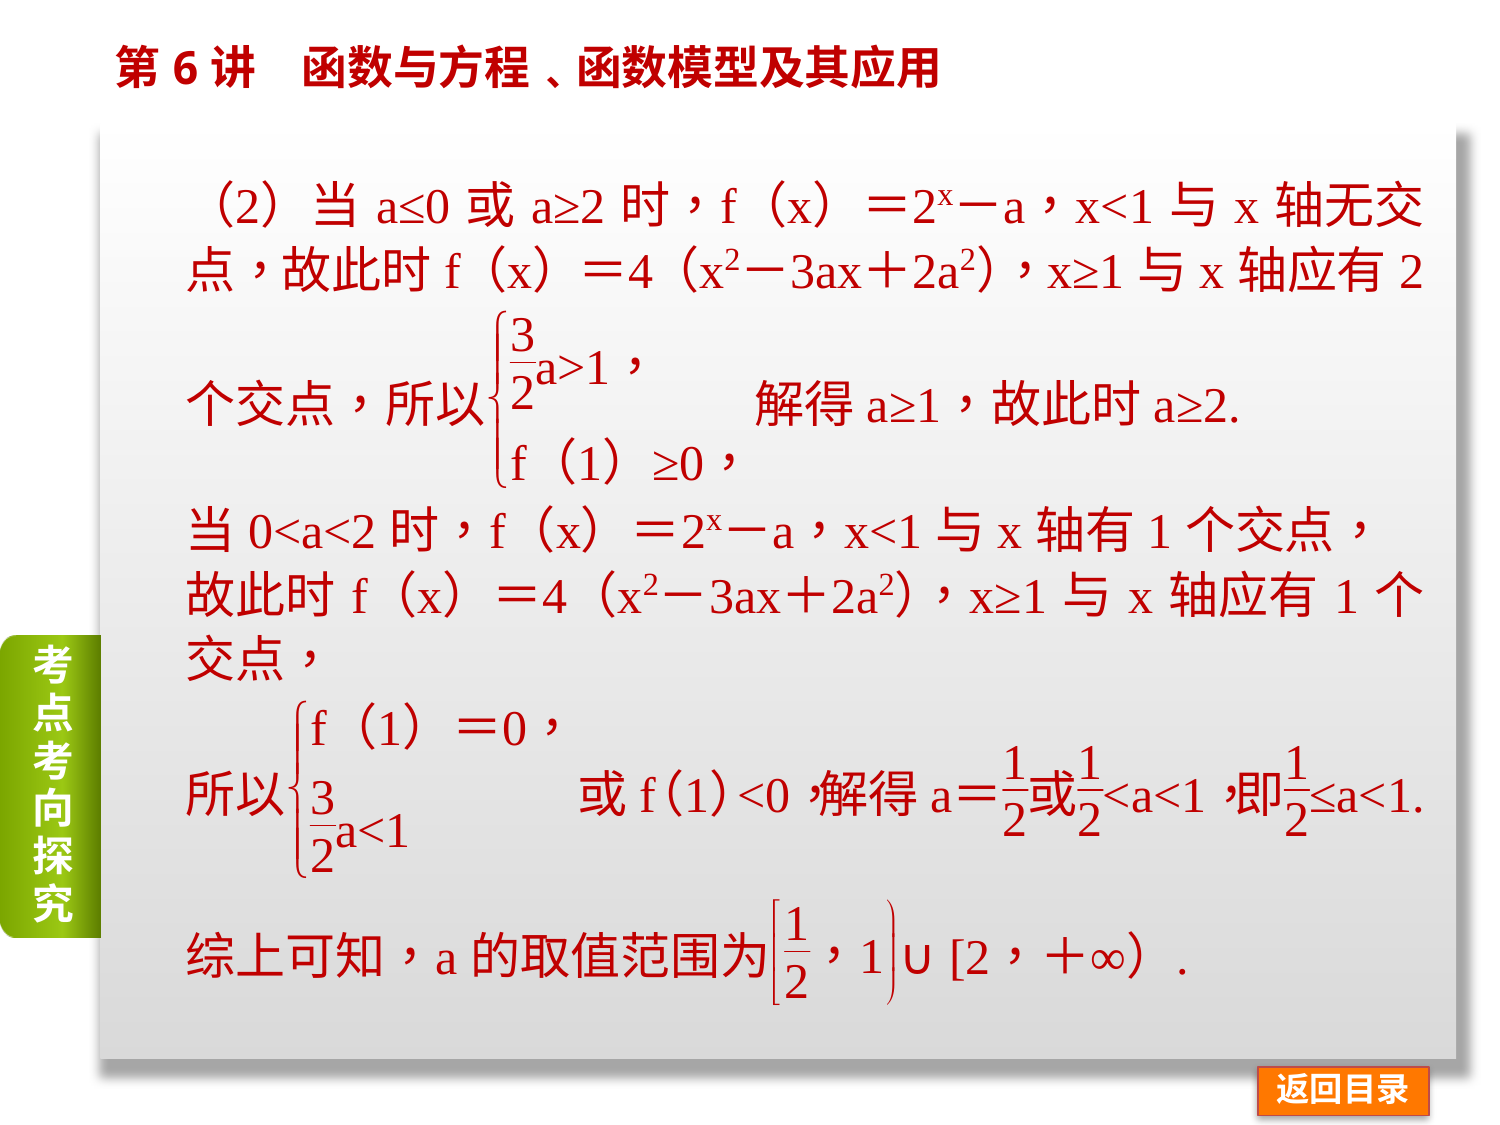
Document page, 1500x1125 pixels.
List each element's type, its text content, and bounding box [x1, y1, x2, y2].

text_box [185, 172, 1425, 1125]
text_box 第6讲 函数与方程﹑函数模型及其应用 [100, 27, 1199, 106]
picture [0, 635, 101, 939]
